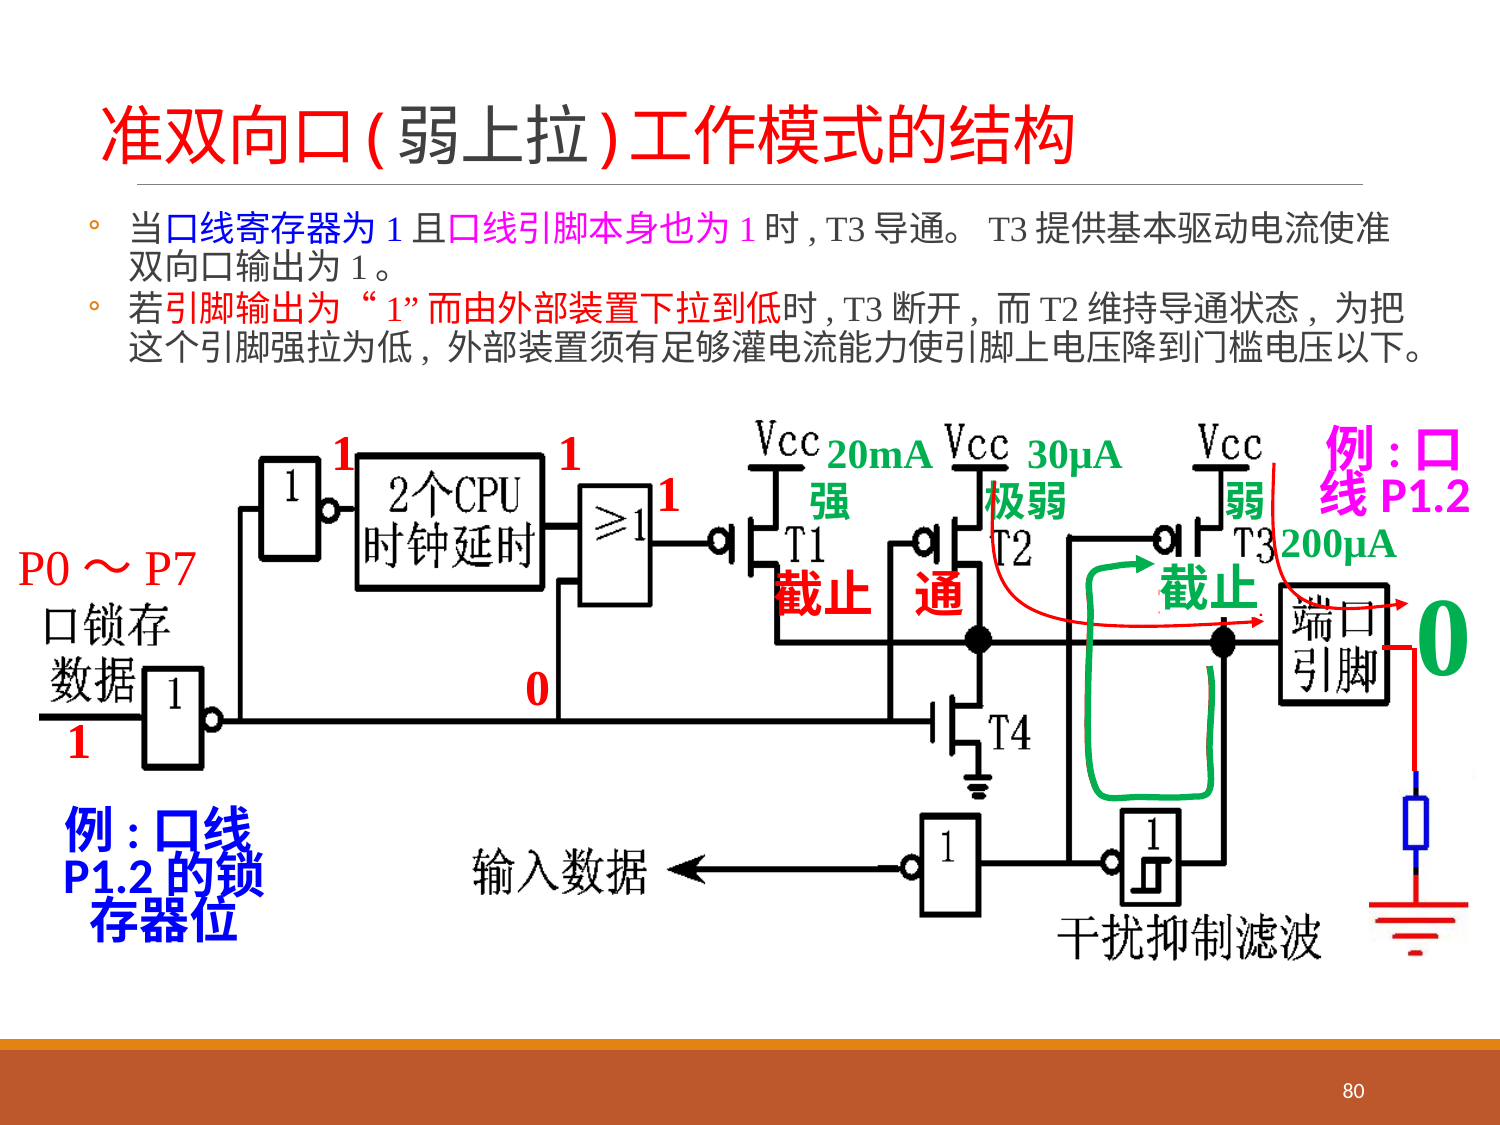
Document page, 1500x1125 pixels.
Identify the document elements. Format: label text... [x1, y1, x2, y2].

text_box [1368, 647, 1476, 958]
list 当口线寄存器为1且口线引脚本身也为1时, T3导通。T3提供基本驱动电流使准双向口输出为1。 若引脚输出为“1”而由外部装置下拉到低时, T3断开, 而T2维持导通状态, 为把这个引脚强拉为低, 外部装置须有足够灌电流能力使引脚上电压降到门槛电压以下。 [88, 203, 1418, 414]
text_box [810, 418, 1414, 575]
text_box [793, 466, 807, 534]
text_box 0 [1402, 555, 1487, 706]
text_box 例:口线P1.2 [1421, 426, 1483, 522]
slide_number 80 [1218, 1059, 1380, 1120]
text_box P0～P7 [2, 527, 36, 603]
picture [38, 413, 1395, 963]
title 准双向口(弱上拉)工作模式的结构 [84, 97, 1435, 181]
